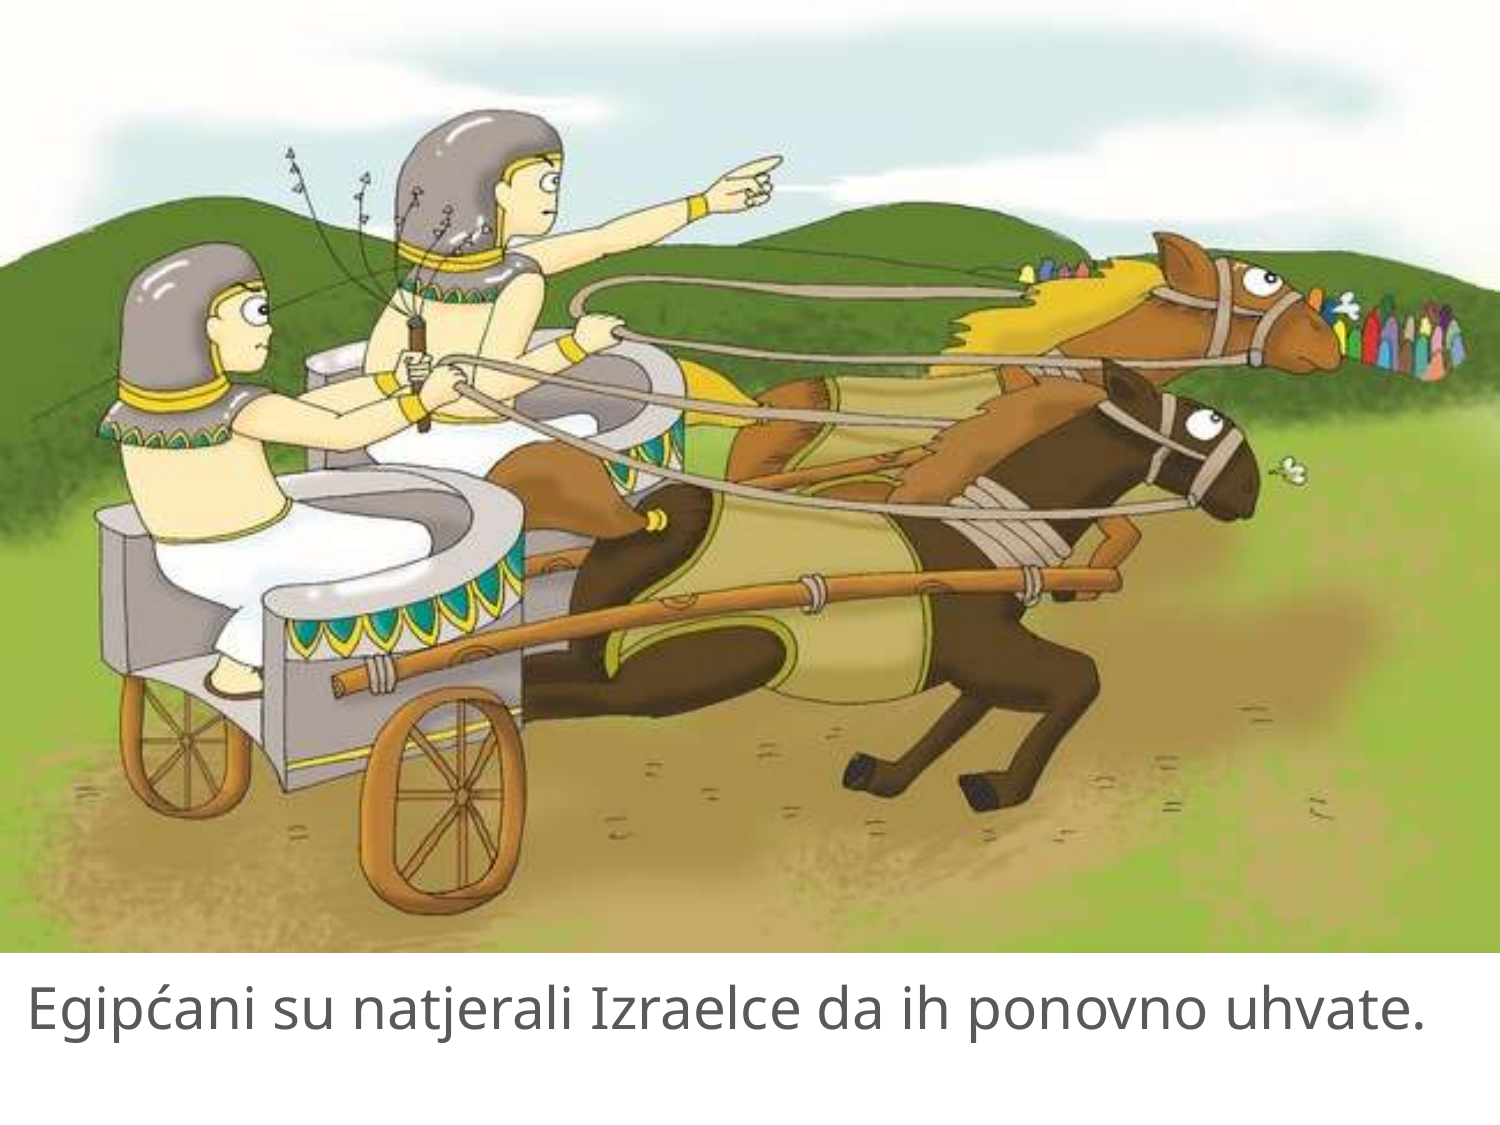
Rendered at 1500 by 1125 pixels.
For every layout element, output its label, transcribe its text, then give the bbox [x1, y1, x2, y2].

picture [0, 0, 1500, 953]
text_box Egipćani su natjerali Izraelce da ih ponovno uhvate. [11, 964, 1483, 1049]
